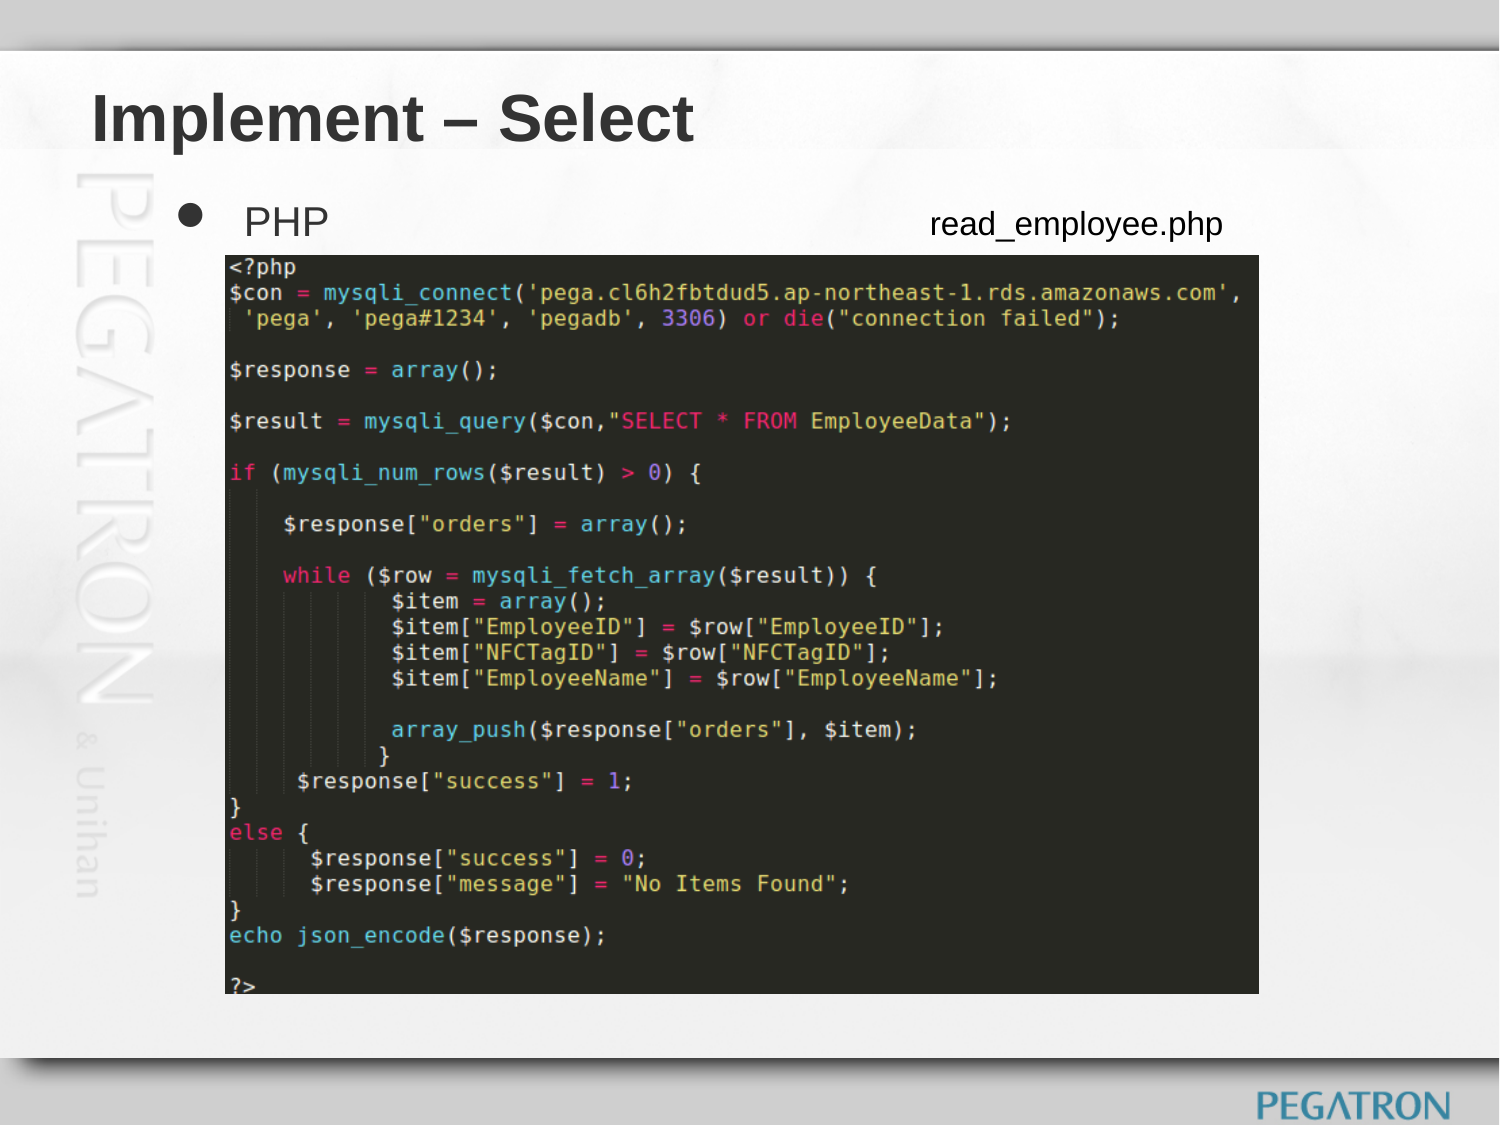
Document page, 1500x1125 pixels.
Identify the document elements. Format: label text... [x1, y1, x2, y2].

text_box PHP [159, 187, 1425, 1020]
picture [0, 1058, 1500, 1125]
text_box Implement – Select [76, 56, 1425, 172]
picture [0, 0, 1500, 148]
picture [224, 254, 1260, 995]
text_box read_employee.php [914, 195, 1243, 253]
